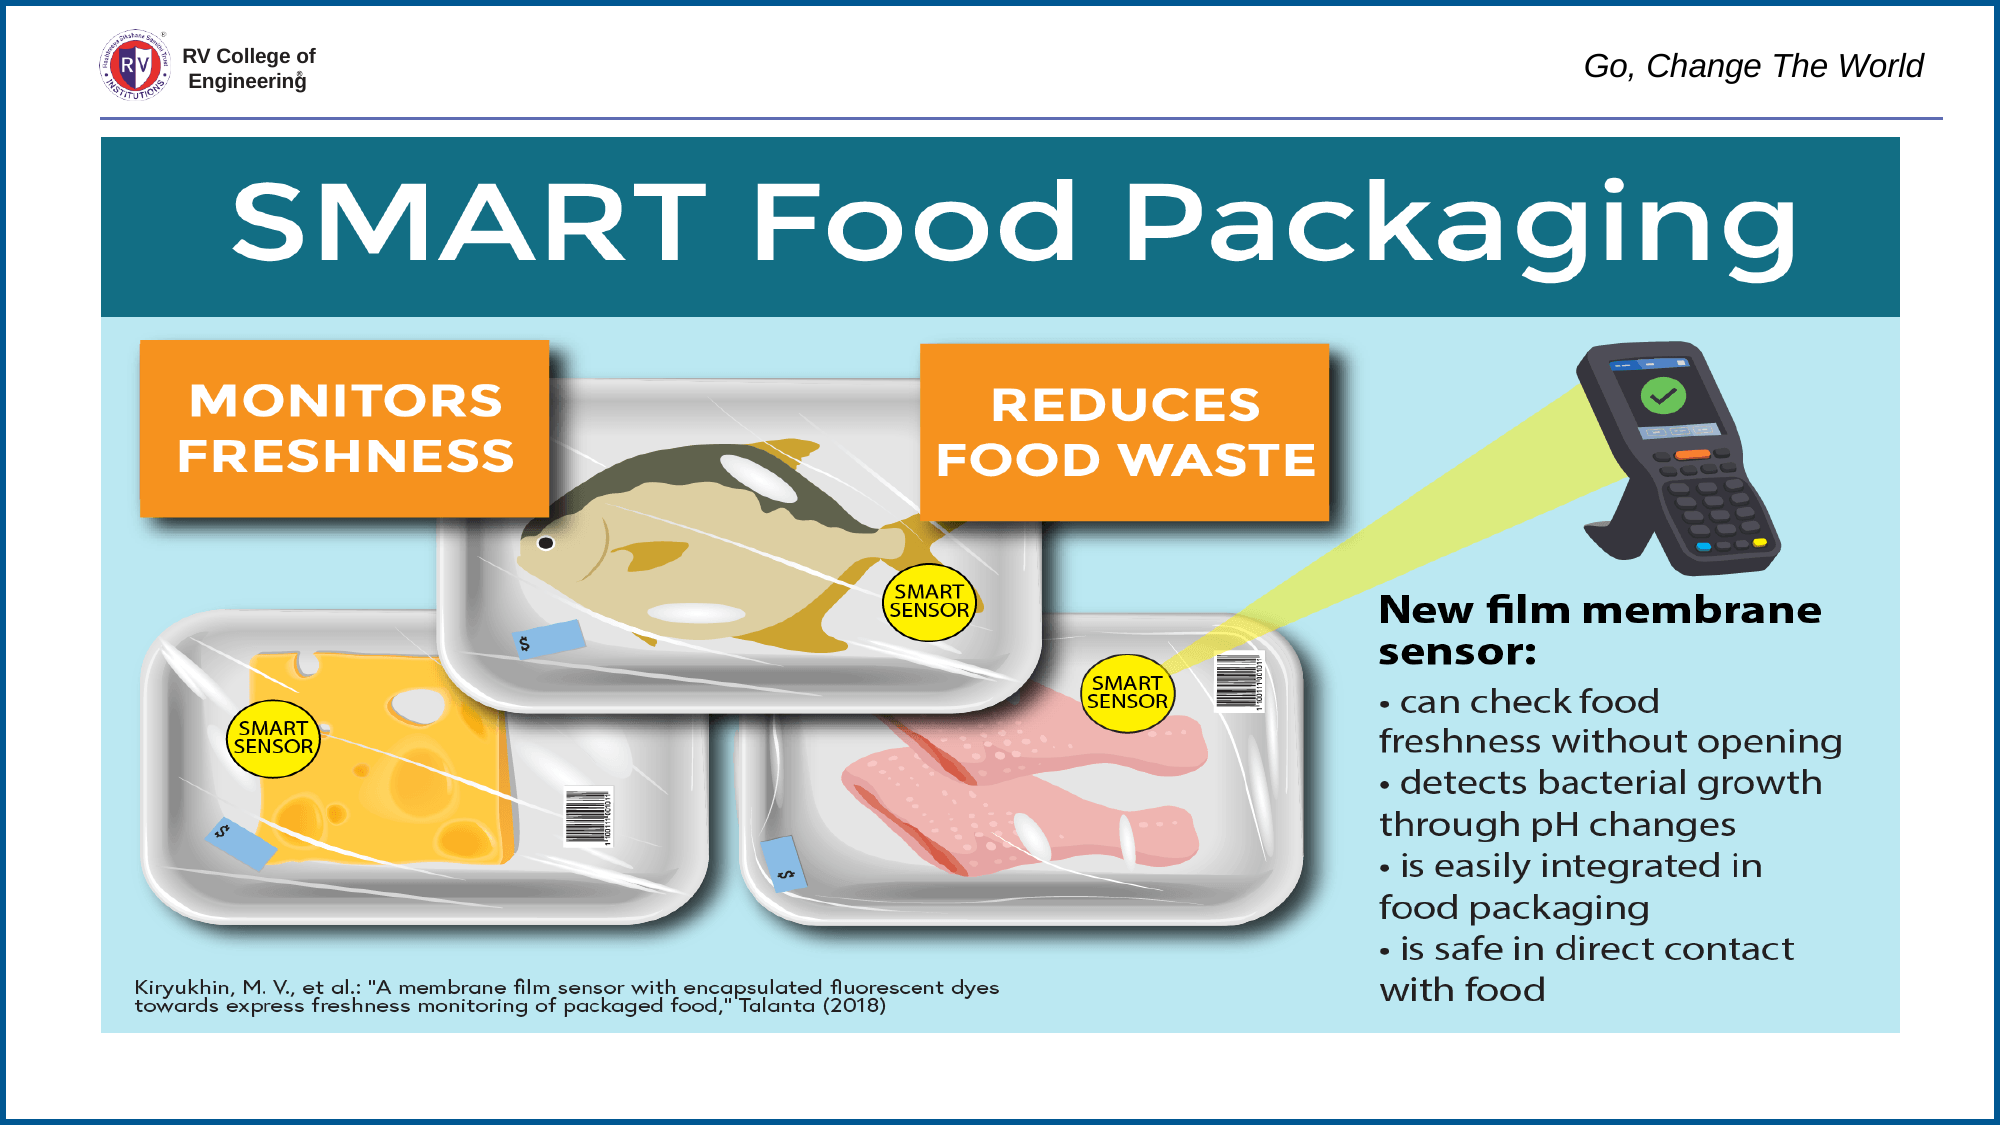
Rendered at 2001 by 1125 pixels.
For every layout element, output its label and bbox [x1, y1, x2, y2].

picture [101, 137, 1901, 1034]
text_box [0, 0, 2000, 1125]
